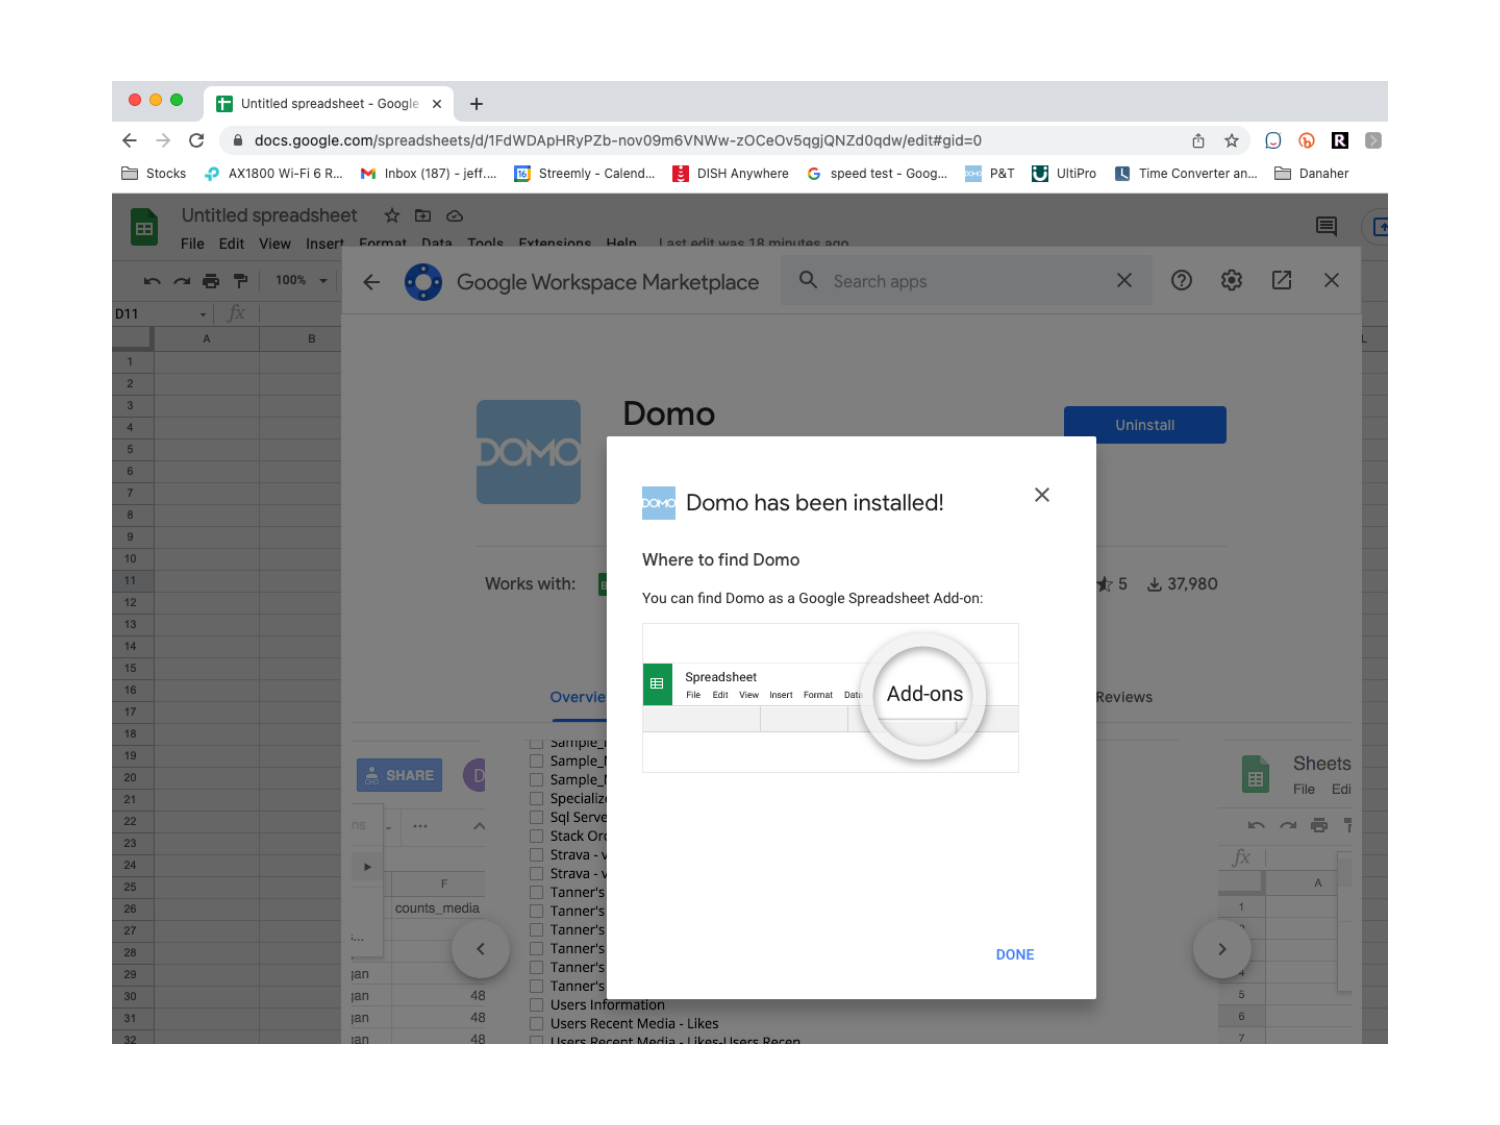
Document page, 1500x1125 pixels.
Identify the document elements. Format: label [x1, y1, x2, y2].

picture [112, 81, 1388, 1044]
